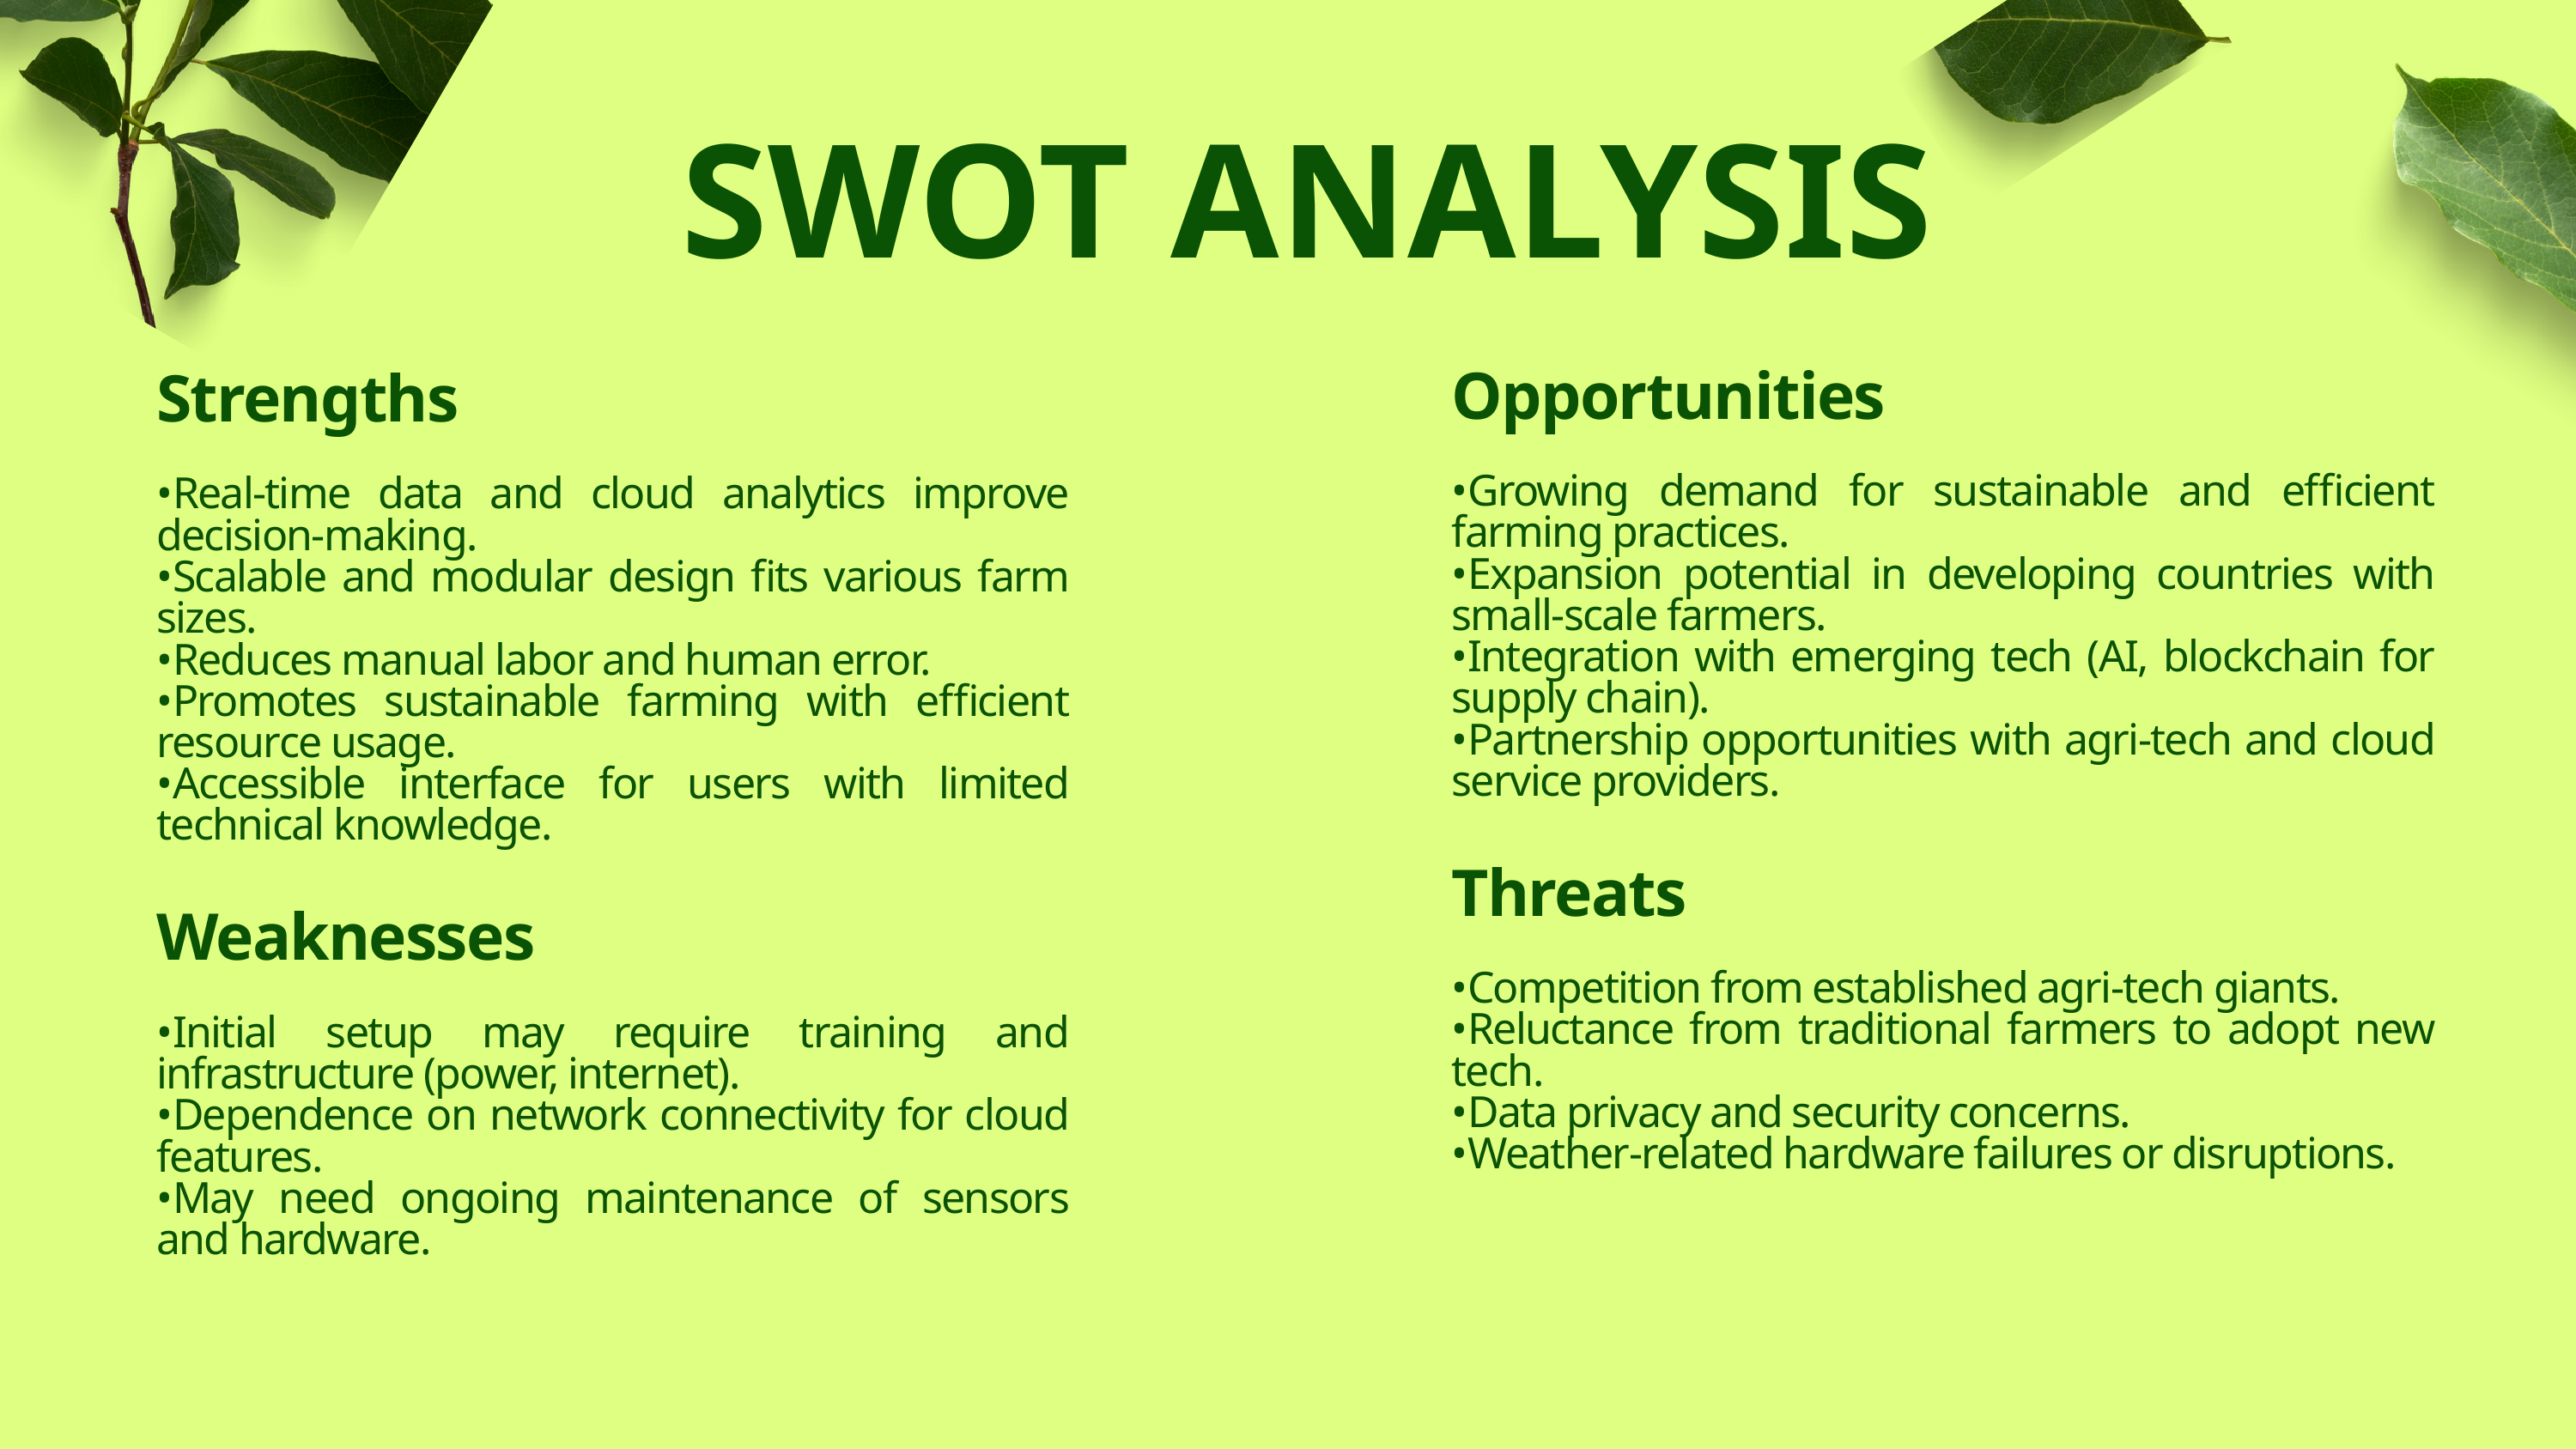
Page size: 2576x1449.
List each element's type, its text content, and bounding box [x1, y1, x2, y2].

text_box [2344, 61, 2576, 470]
text_box [1893, 0, 2233, 205]
text_box Opportunities •Growing demand for sustainable and efficient farming practices. •Expansion potential in developing countries with small-scale farmers. •Integration with emerging tech (AI, blockchain for supply chain). •Partnership opportunities with agri-tech and cloud service providers. Threats •Competition from established agri-tech giants. •Reluctance from traditional farmers to adopt new tech. •Data privacy and security concerns. •Weather-related hardware failures or disruptions. [1438, 384, 2447, 1184]
text_box Strengths •Real-time data and cloud analytics improve decision-making. •Scalable and modular design fits various farm sizes. •Reduces manual labor and human error. •Promotes sustainable farming with efficient resource usage. •Accessible interface for users with limited technical knowledge. Weaknesses •Initial setup may require training and infrastructure (power, internet). •Dependence on network connectivity for cloud features. •May need ongoing maintenance of sensors and hardware. [156, 393, 1069, 1305]
text_box SWOT ANALYSIS [633, 133, 1982, 289]
text_box [0, 0, 496, 393]
